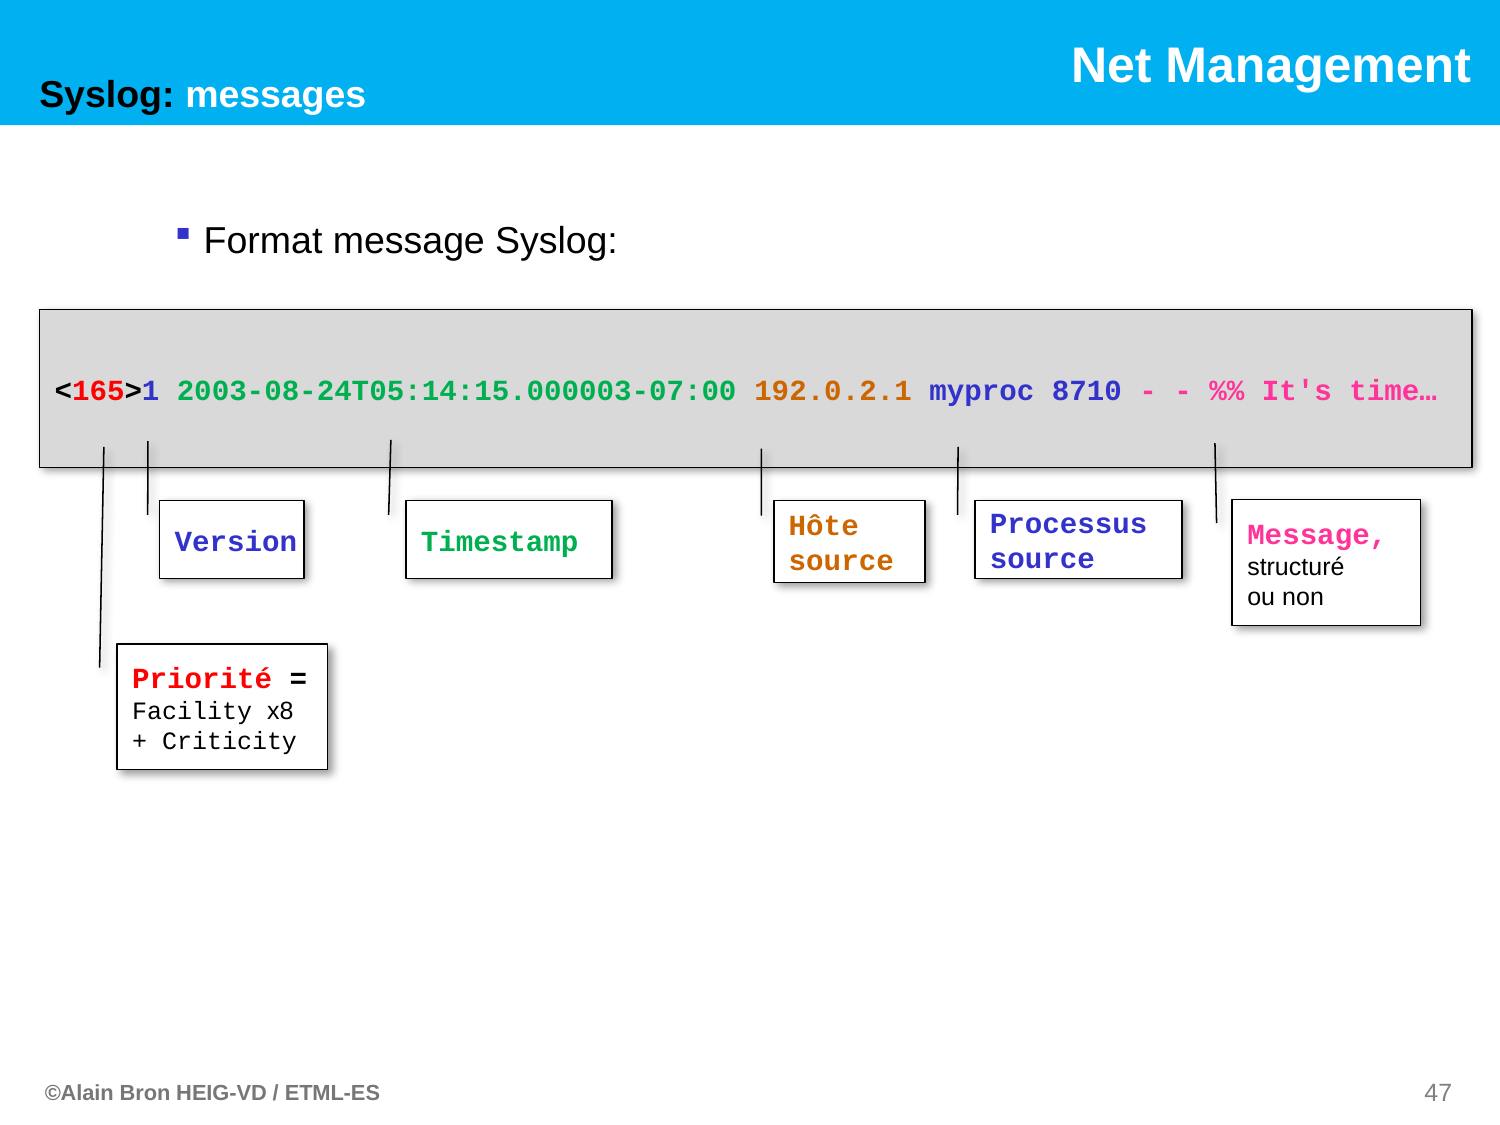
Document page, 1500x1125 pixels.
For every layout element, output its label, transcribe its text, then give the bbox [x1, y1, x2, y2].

text_box Priorité = Facility x8 + Criticity [117, 644, 328, 770]
text_box Timestamp [405, 500, 612, 579]
text_box Message, structuré ou non [1232, 499, 1421, 626]
text_box Processus source [974, 500, 1183, 579]
text_box Format message Syslog: [159, 208, 1369, 269]
text_box Hôte source [773, 500, 925, 583]
text_box Version [159, 500, 304, 579]
text_box <165>1 2003-08-24T05:14:15.000003-07:00 192.0.2.1 myproc 8710 - - %% It's time… [39, 309, 1473, 468]
text_box Syslog: messages [24, 62, 1299, 123]
